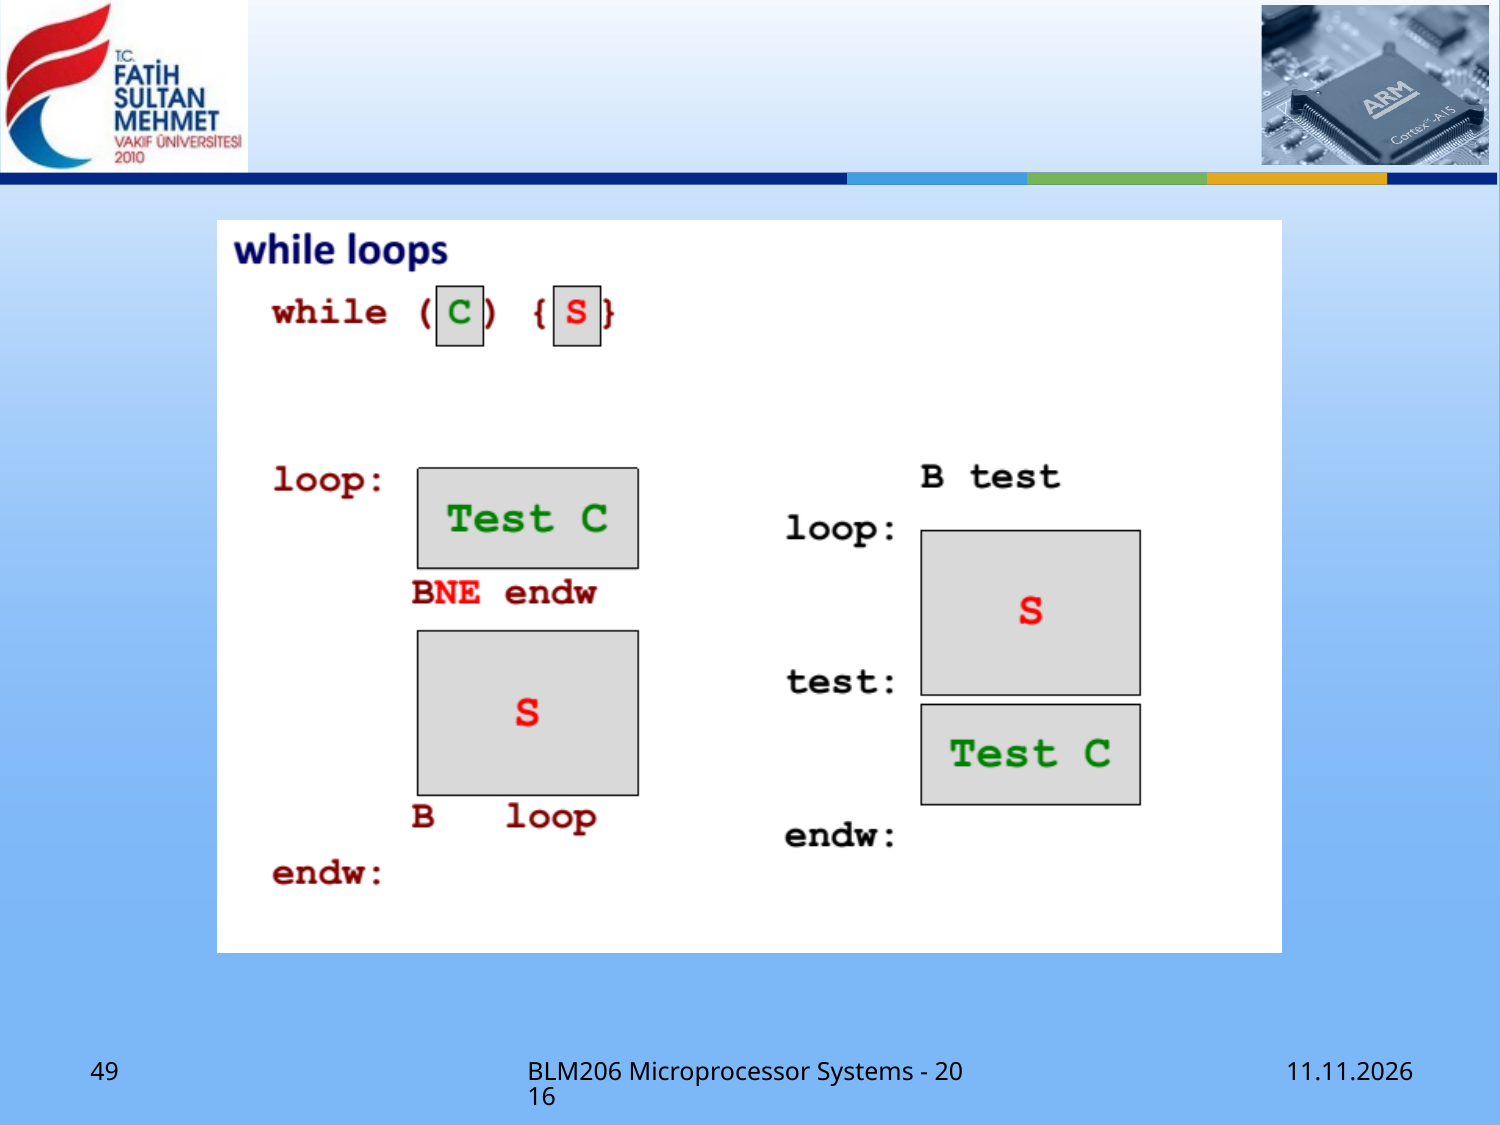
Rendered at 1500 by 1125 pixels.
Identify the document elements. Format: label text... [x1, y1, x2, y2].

picture [217, 220, 1283, 953]
footer BLM206 Microprocessor Systems - 2016 [512, 1042, 988, 1103]
slide_number 49 [75, 1042, 426, 1103]
picture [1261, 4, 1490, 165]
picture [1, 0, 248, 172]
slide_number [1078, 1042, 1429, 1103]
